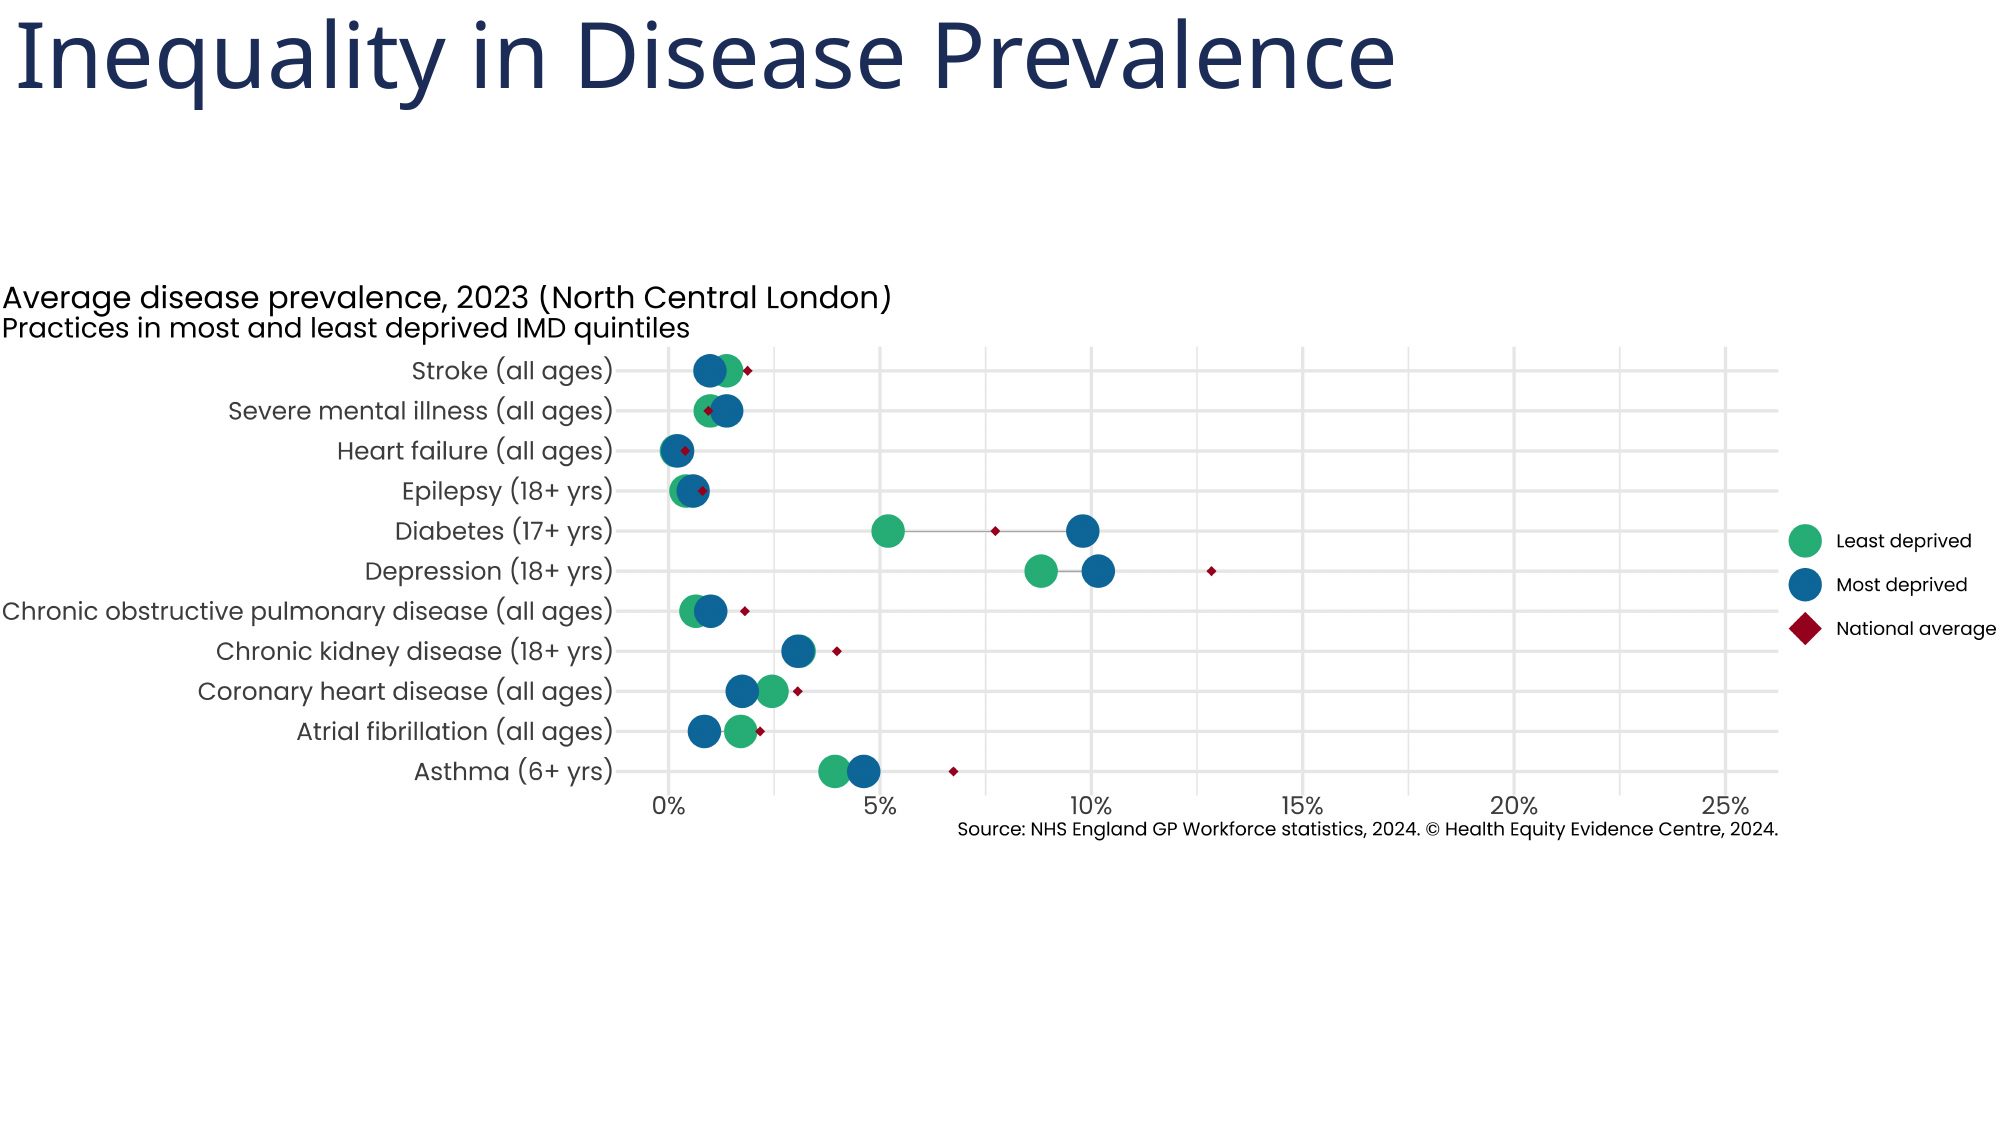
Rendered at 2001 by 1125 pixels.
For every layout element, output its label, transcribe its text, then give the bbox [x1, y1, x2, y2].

title Inequality in Disease Prevalence [0, 0, 2000, 119]
picture [0, 284, 2000, 843]
